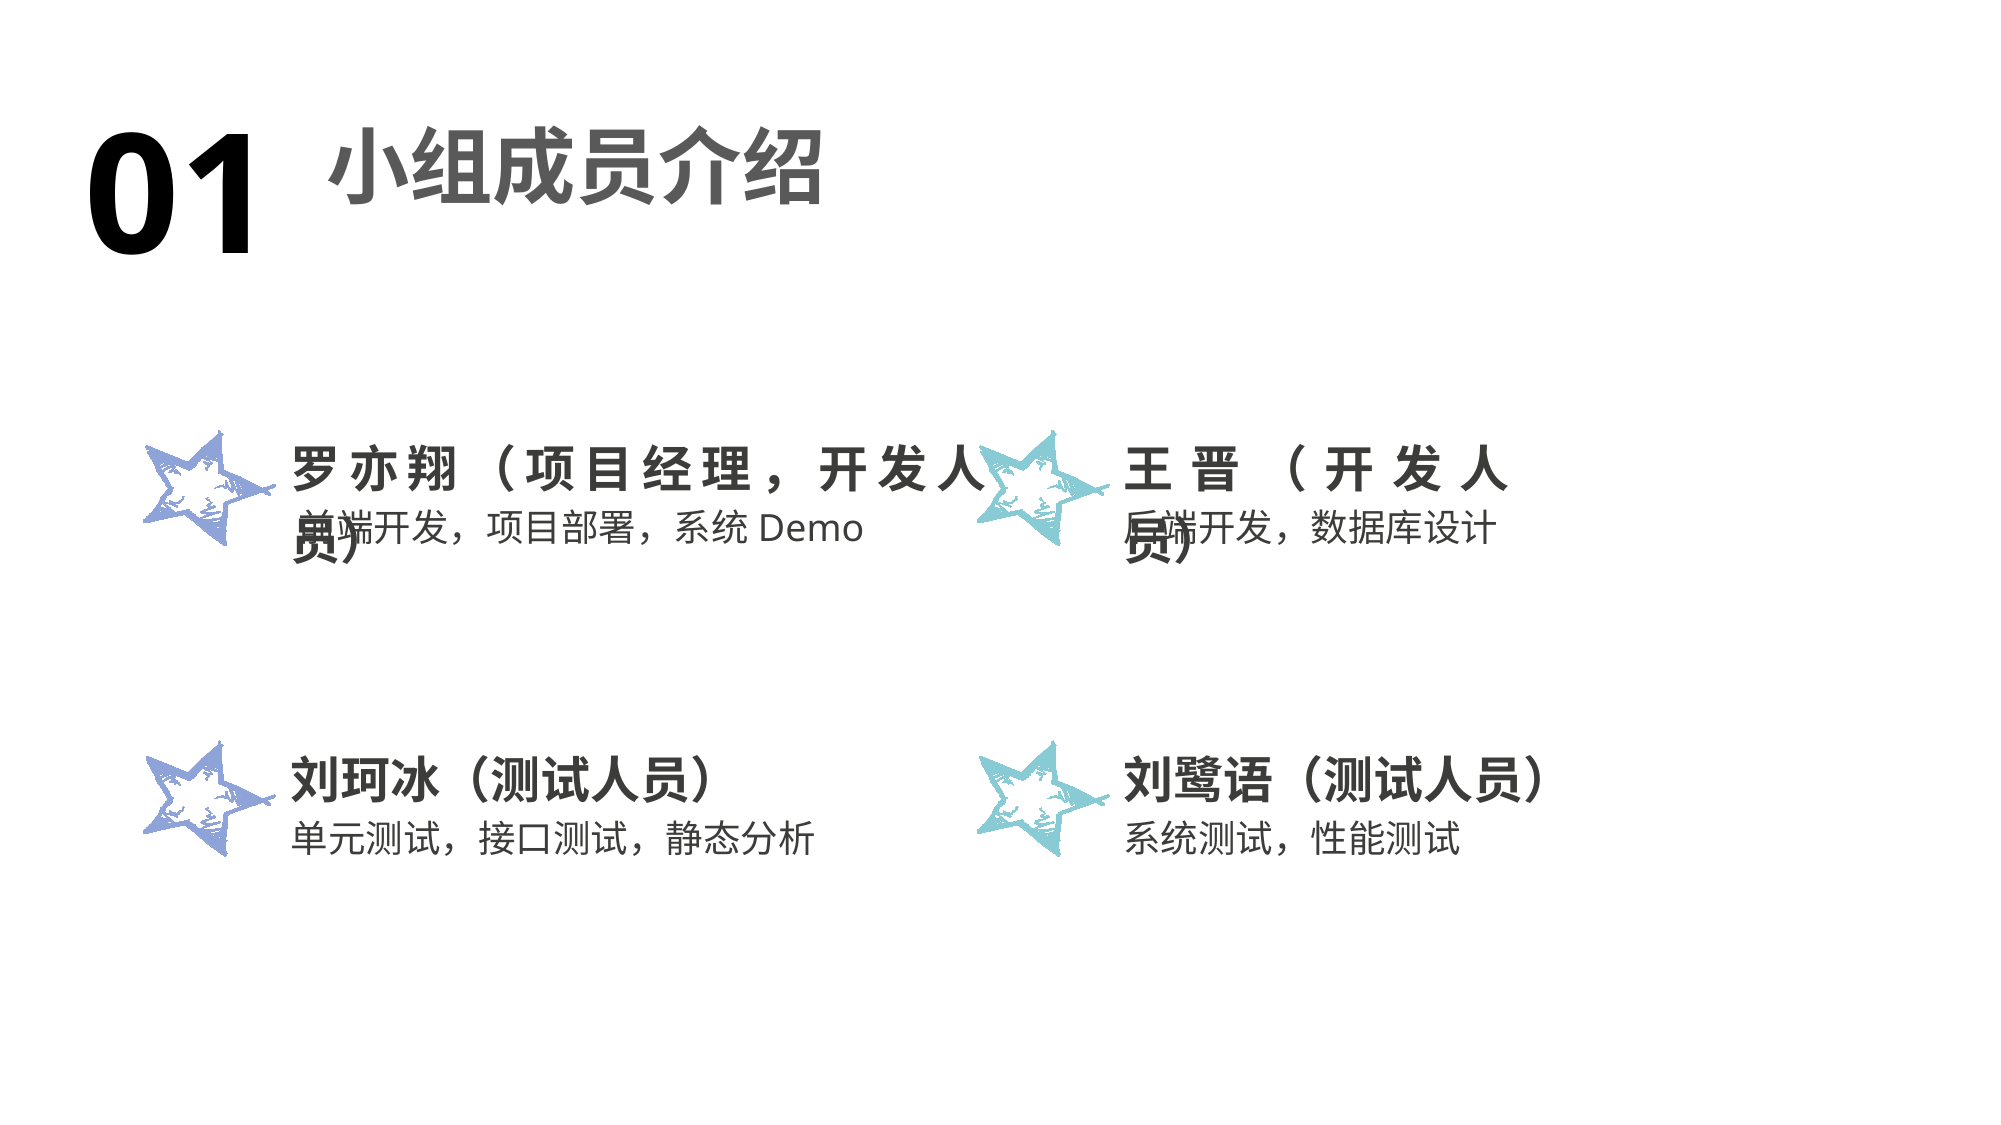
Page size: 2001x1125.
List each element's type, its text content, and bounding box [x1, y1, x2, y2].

text_box 小组成员介绍 [311, 86, 1165, 222]
text_box [143, 430, 275, 546]
text_box [1002, 430, 1094, 487]
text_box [284, 487, 1814, 868]
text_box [1108, 418, 1814, 487]
text_box [143, 740, 275, 857]
text_box 01 [65, 86, 276, 193]
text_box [275, 728, 982, 864]
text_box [275, 418, 1002, 558]
